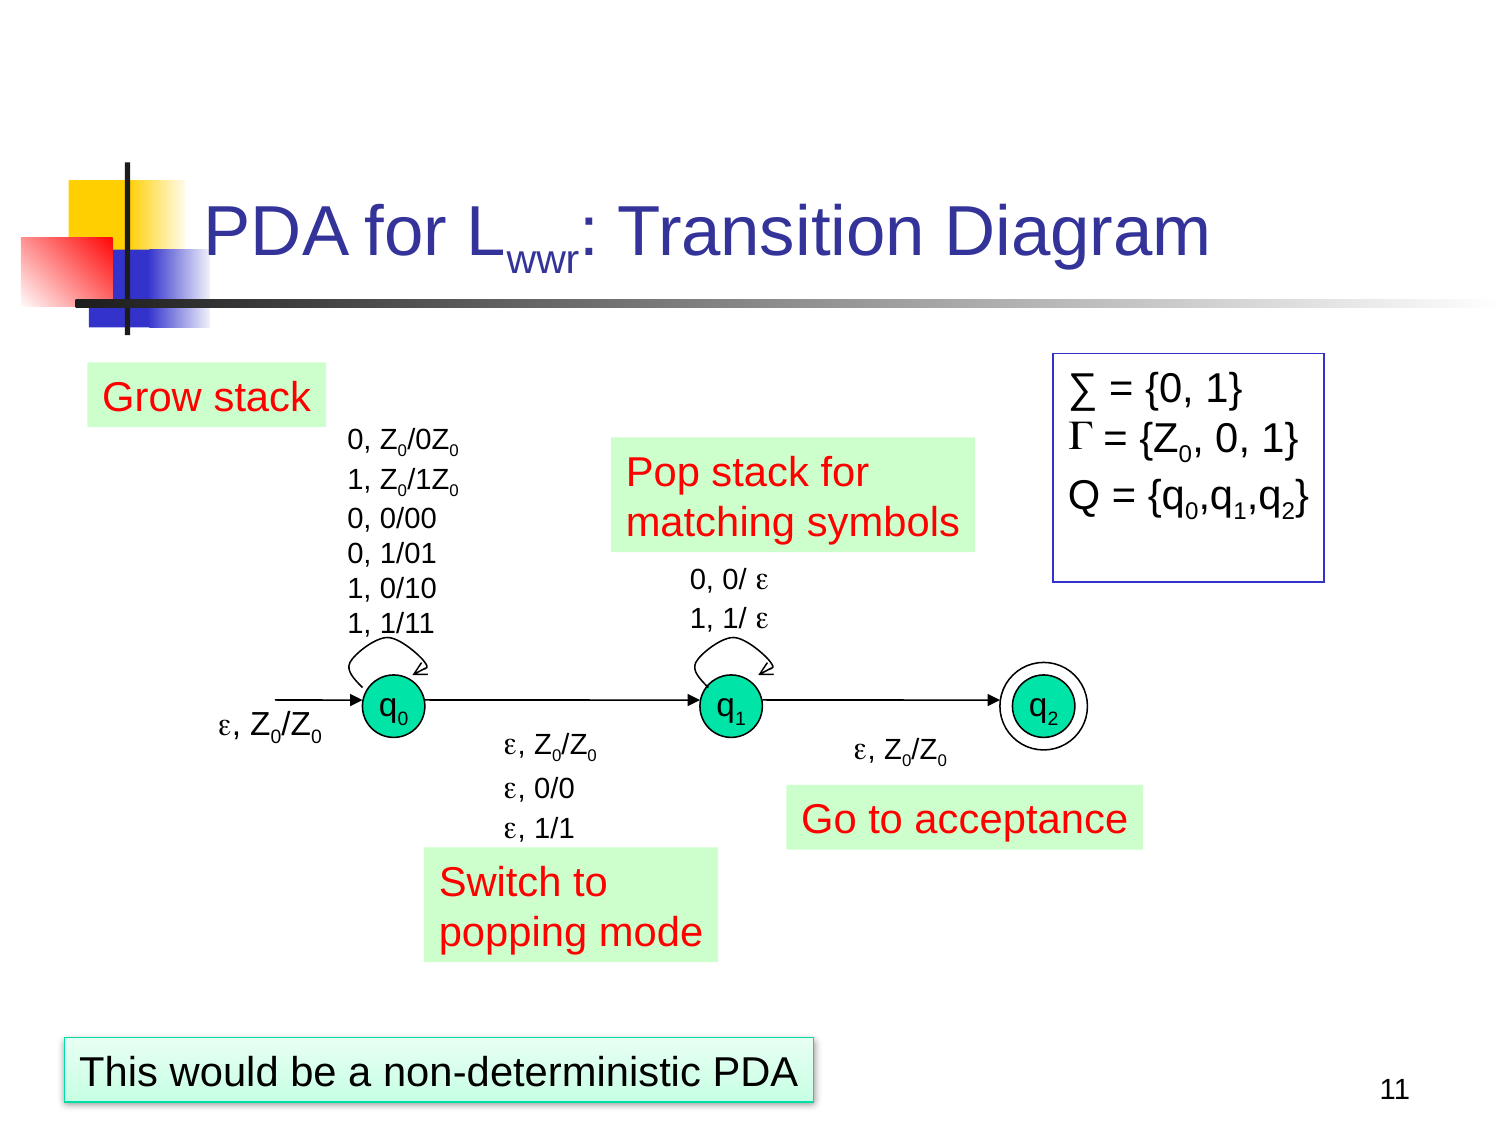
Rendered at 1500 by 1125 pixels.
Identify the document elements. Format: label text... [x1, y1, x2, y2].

slide_number 11 [1112, 1037, 1426, 1113]
text_box q0 [362, 677, 425, 738]
text_box [694, 637, 775, 688]
text_box ∑ = {0, 1} = {Z0, 0, 1} Q = {q0,q1,q2} [1053, 353, 1325, 582]
text_box [999, 662, 1088, 750]
text_box Switch to popping mode [423, 847, 719, 963]
text_box This would be a non-deterministic PDA [64, 1037, 814, 1103]
text_box Go to acceptance [786, 784, 1144, 850]
text_box [424, 693, 700, 707]
text_box q1 [699, 679, 763, 738]
text_box 0, 0/  1, 1/  [674, 553, 785, 643]
title PDA for Lwwr: Transition Diagram [188, 101, 1468, 289]
text_box , Z0/Z0 , 0/0 , 1/1 [488, 713, 621, 847]
text_box , Z0/Z0 [202, 694, 346, 755]
text_box Pop stack for matching symbols [611, 437, 976, 553]
text_box [348, 637, 429, 688]
text_box 0, Z0/0Z0 1, Z0/1Z0 0, 0/00 0, 1/01 1, 0/10 1, 1/11 [332, 412, 474, 648]
text_box Grow stack [87, 362, 327, 428]
text_box , Z0/Z0 [838, 718, 971, 778]
text_box [346, 693, 363, 707]
text_box [762, 693, 1000, 707]
